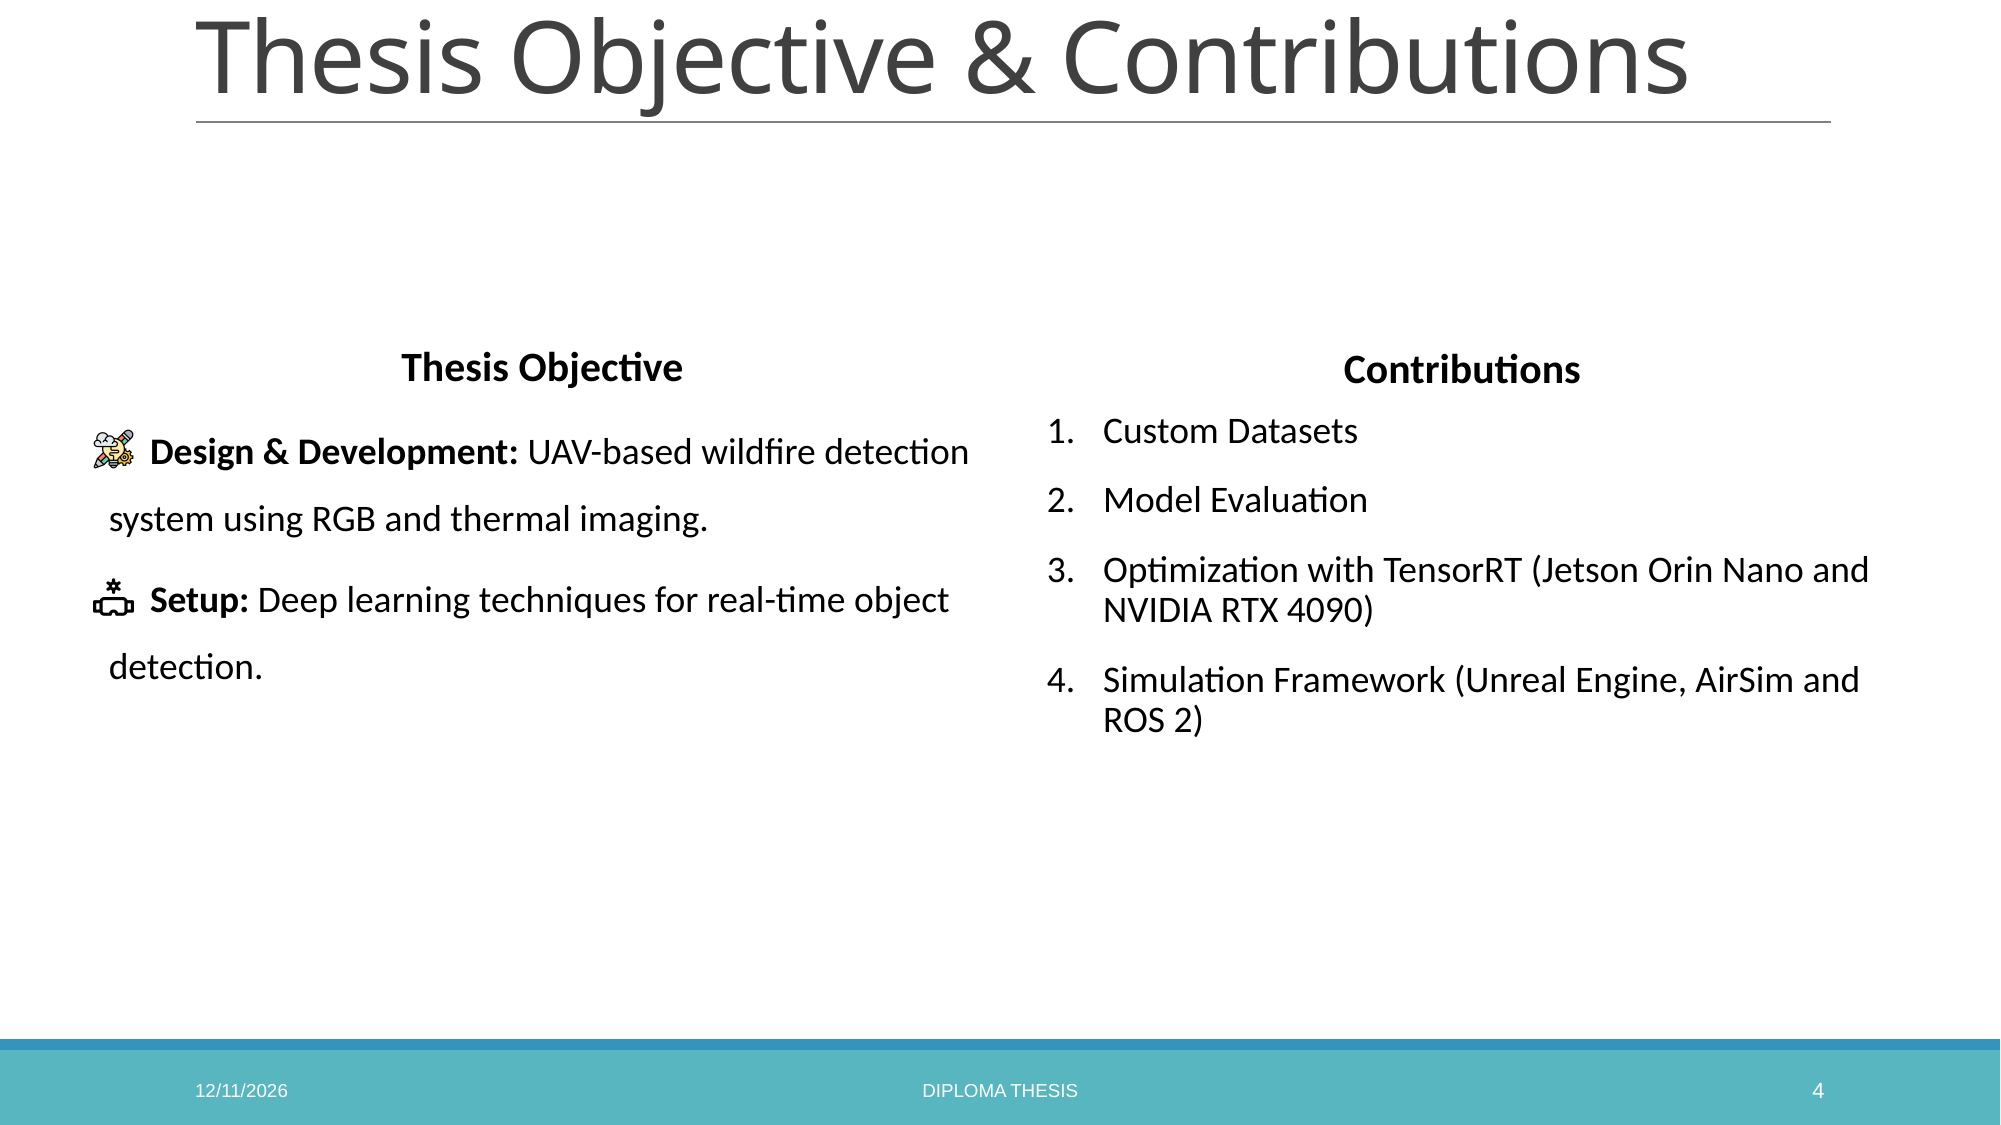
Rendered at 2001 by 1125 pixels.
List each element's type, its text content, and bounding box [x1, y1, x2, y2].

slide_number 4 [1624, 1059, 1840, 1120]
picture [93, 429, 134, 469]
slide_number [180, 1059, 586, 1120]
list Thesis Objective Design & Development: UAV-based wildfire detection system using RGB and thermal imaging. Setup: Deep learning techniques for real-time object detection. [84, 346, 1000, 655]
text_box Contributions Custom Datasets Model Evaluation Optimization with TensorRT (Jetson Orin Nano and NVIDIA RTX 4090) Simulation Framework (Unreal Engine, AirSim and ROS 2) [1004, 346, 1921, 804]
title Thesis Objective & Contributions [180, 0, 1830, 122]
picture [93, 577, 134, 617]
footer Diploma Thesis [604, 1059, 1396, 1120]
